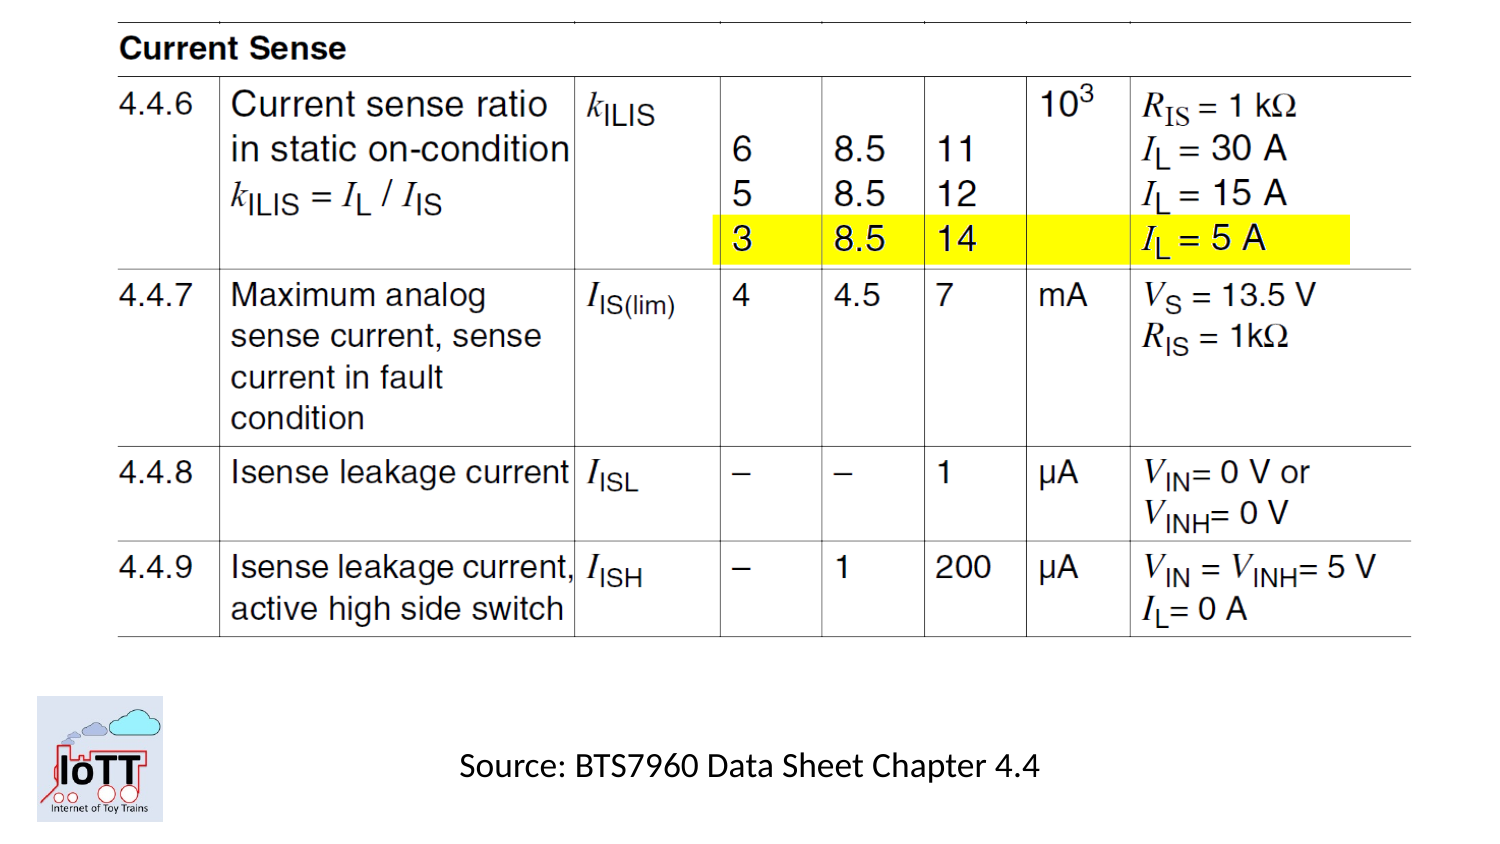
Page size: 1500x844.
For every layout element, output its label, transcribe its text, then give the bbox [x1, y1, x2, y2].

picture [37, 696, 163, 822]
picture [74, 21, 1445, 673]
text_box Source: BTS7960 Data Sheet Chapter 4.4 [444, 734, 1056, 792]
